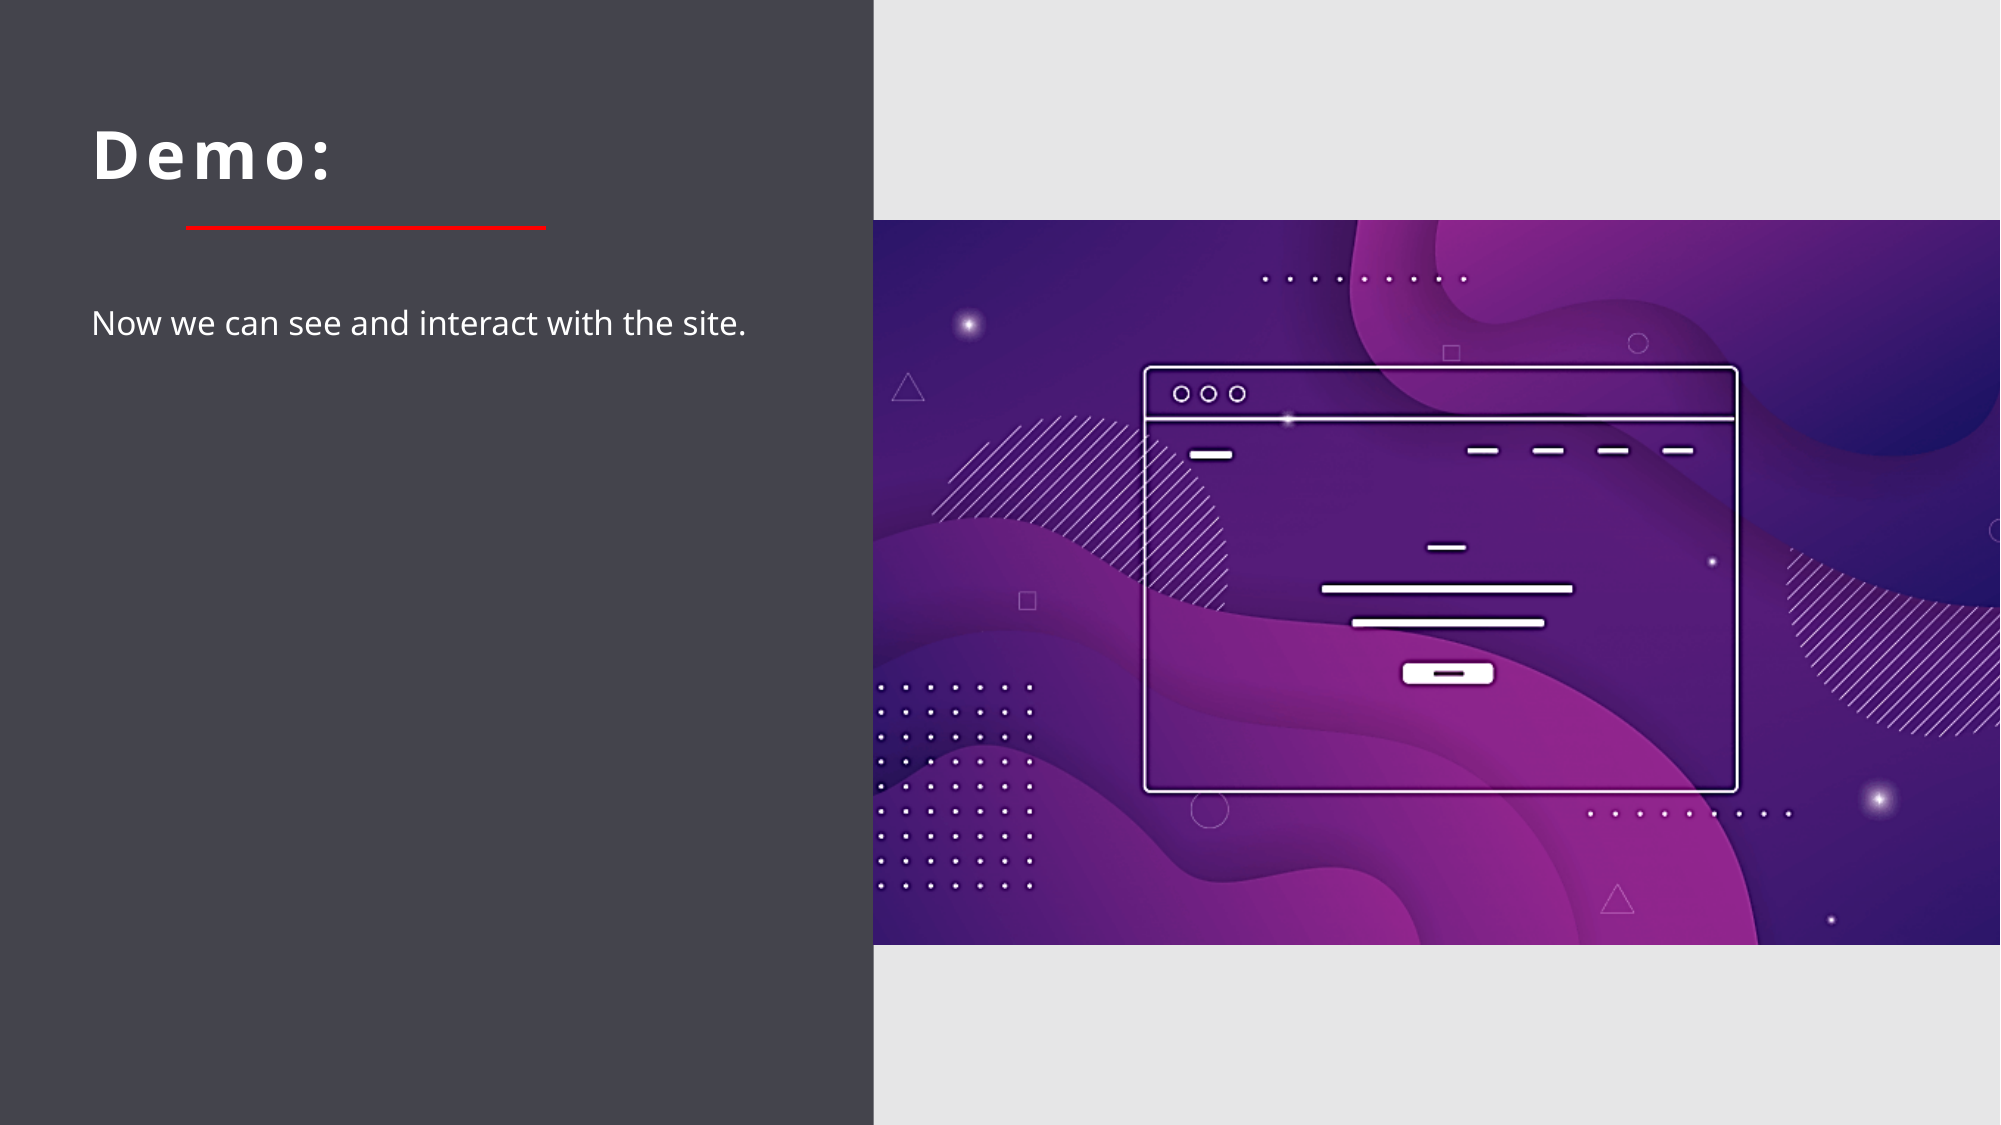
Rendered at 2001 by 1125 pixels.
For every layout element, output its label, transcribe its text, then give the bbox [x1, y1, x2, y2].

picture [873, 220, 2000, 945]
text_box Now we can see and interact with the site. [76, 254, 873, 349]
text_box [873, 945, 2000, 1125]
text_box [873, 0, 2000, 220]
text_box Demo: [76, 105, 754, 200]
